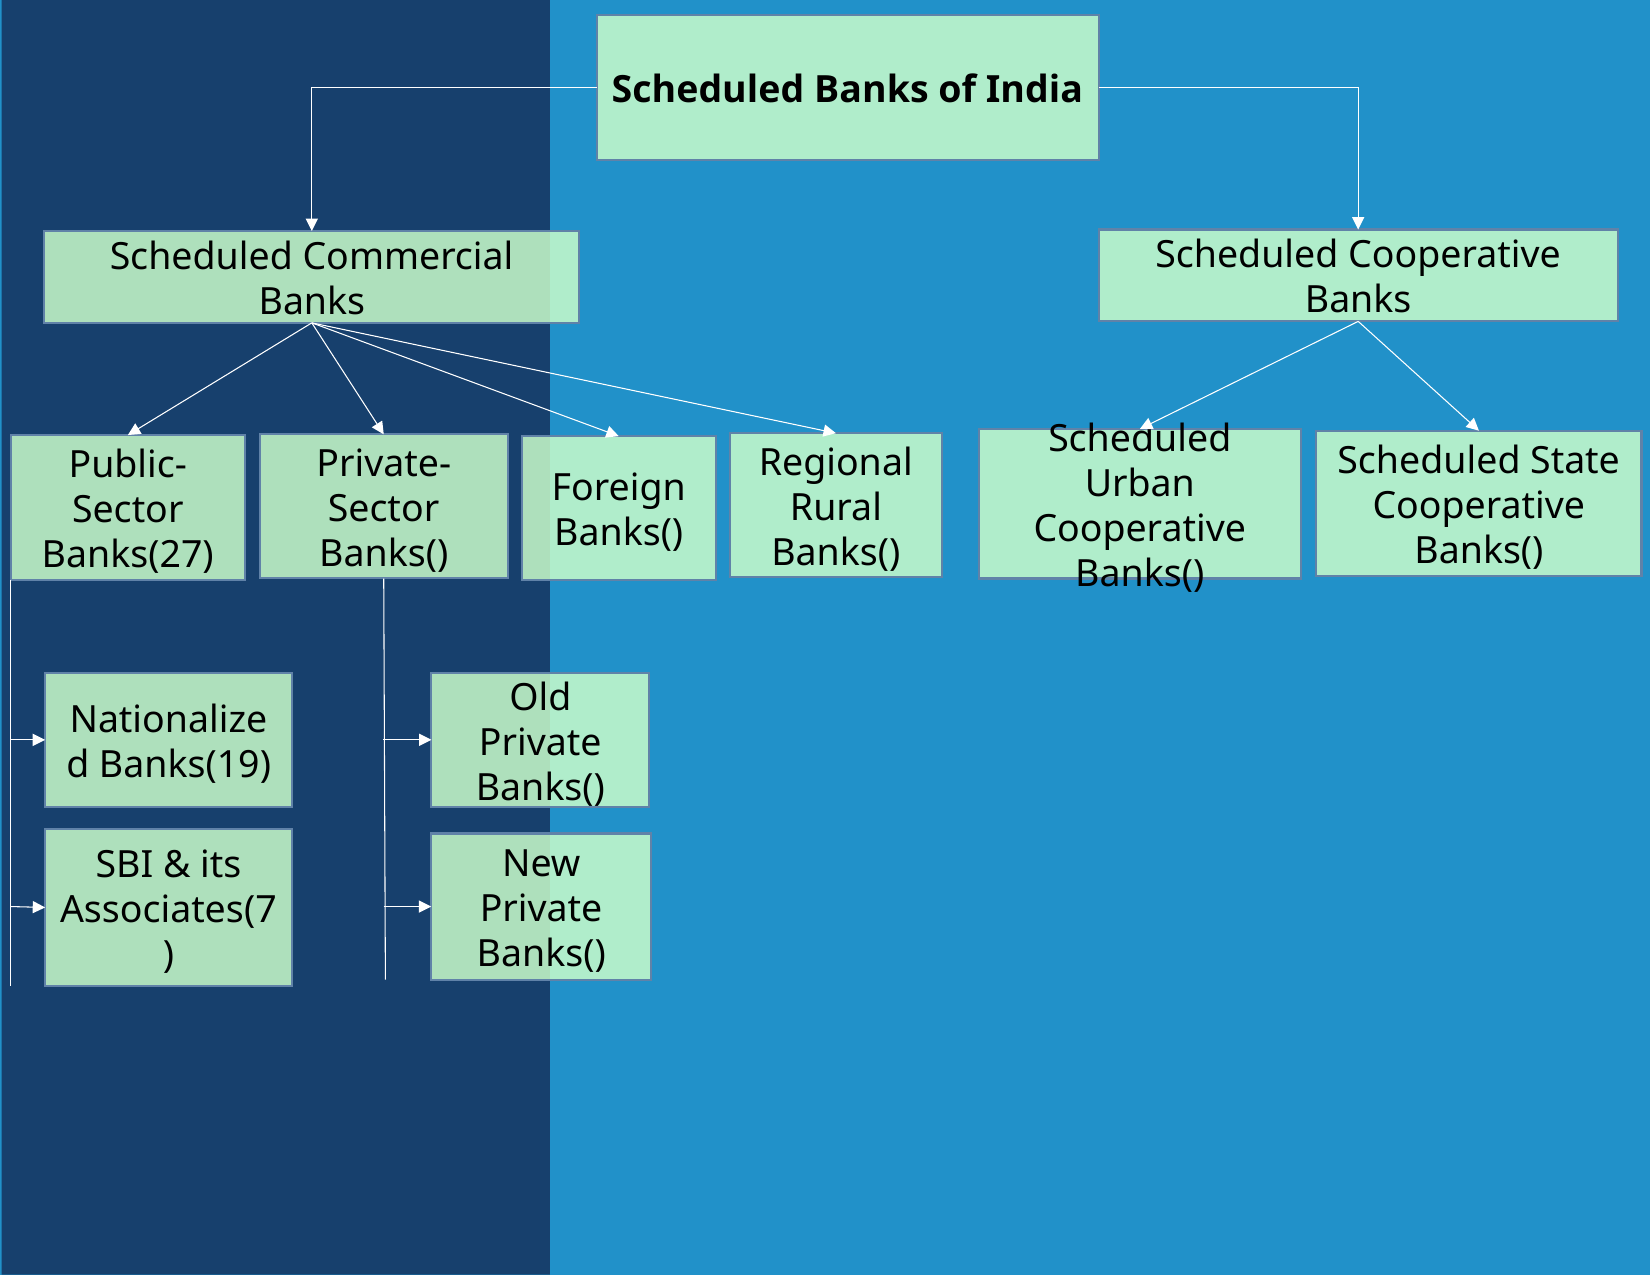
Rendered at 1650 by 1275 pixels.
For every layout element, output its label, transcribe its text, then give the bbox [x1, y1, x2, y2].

text_box Scheduled Cooperative Banks [1098, 228, 1619, 322]
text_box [311, 87, 597, 231]
text_box Scheduled Urban Cooperative Banks() [978, 428, 1302, 580]
text_box Old Private Banks() [430, 672, 650, 808]
text_box Scheduled Banks of India [596, 14, 1100, 161]
text_box Nationalized Banks(19) [44, 672, 293, 808]
text_box Public-Sector Banks(27) [10, 434, 246, 581]
text_box SBI & its Associates(7) [44, 828, 293, 987]
text_box Scheduled State Cooperative Banks() [1315, 430, 1643, 577]
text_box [1358, 321, 1479, 431]
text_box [311, 322, 836, 434]
text_box Foreign Banks() [521, 435, 717, 581]
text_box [127, 322, 311, 435]
text_box Scheduled Commercial Banks [43, 230, 580, 324]
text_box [1098, 87, 1359, 230]
text_box Regional Rural Banks() [729, 432, 943, 578]
text_box Private-Sector Banks() [259, 435, 509, 579]
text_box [1139, 321, 1358, 429]
text_box New Private Banks() [430, 832, 652, 981]
